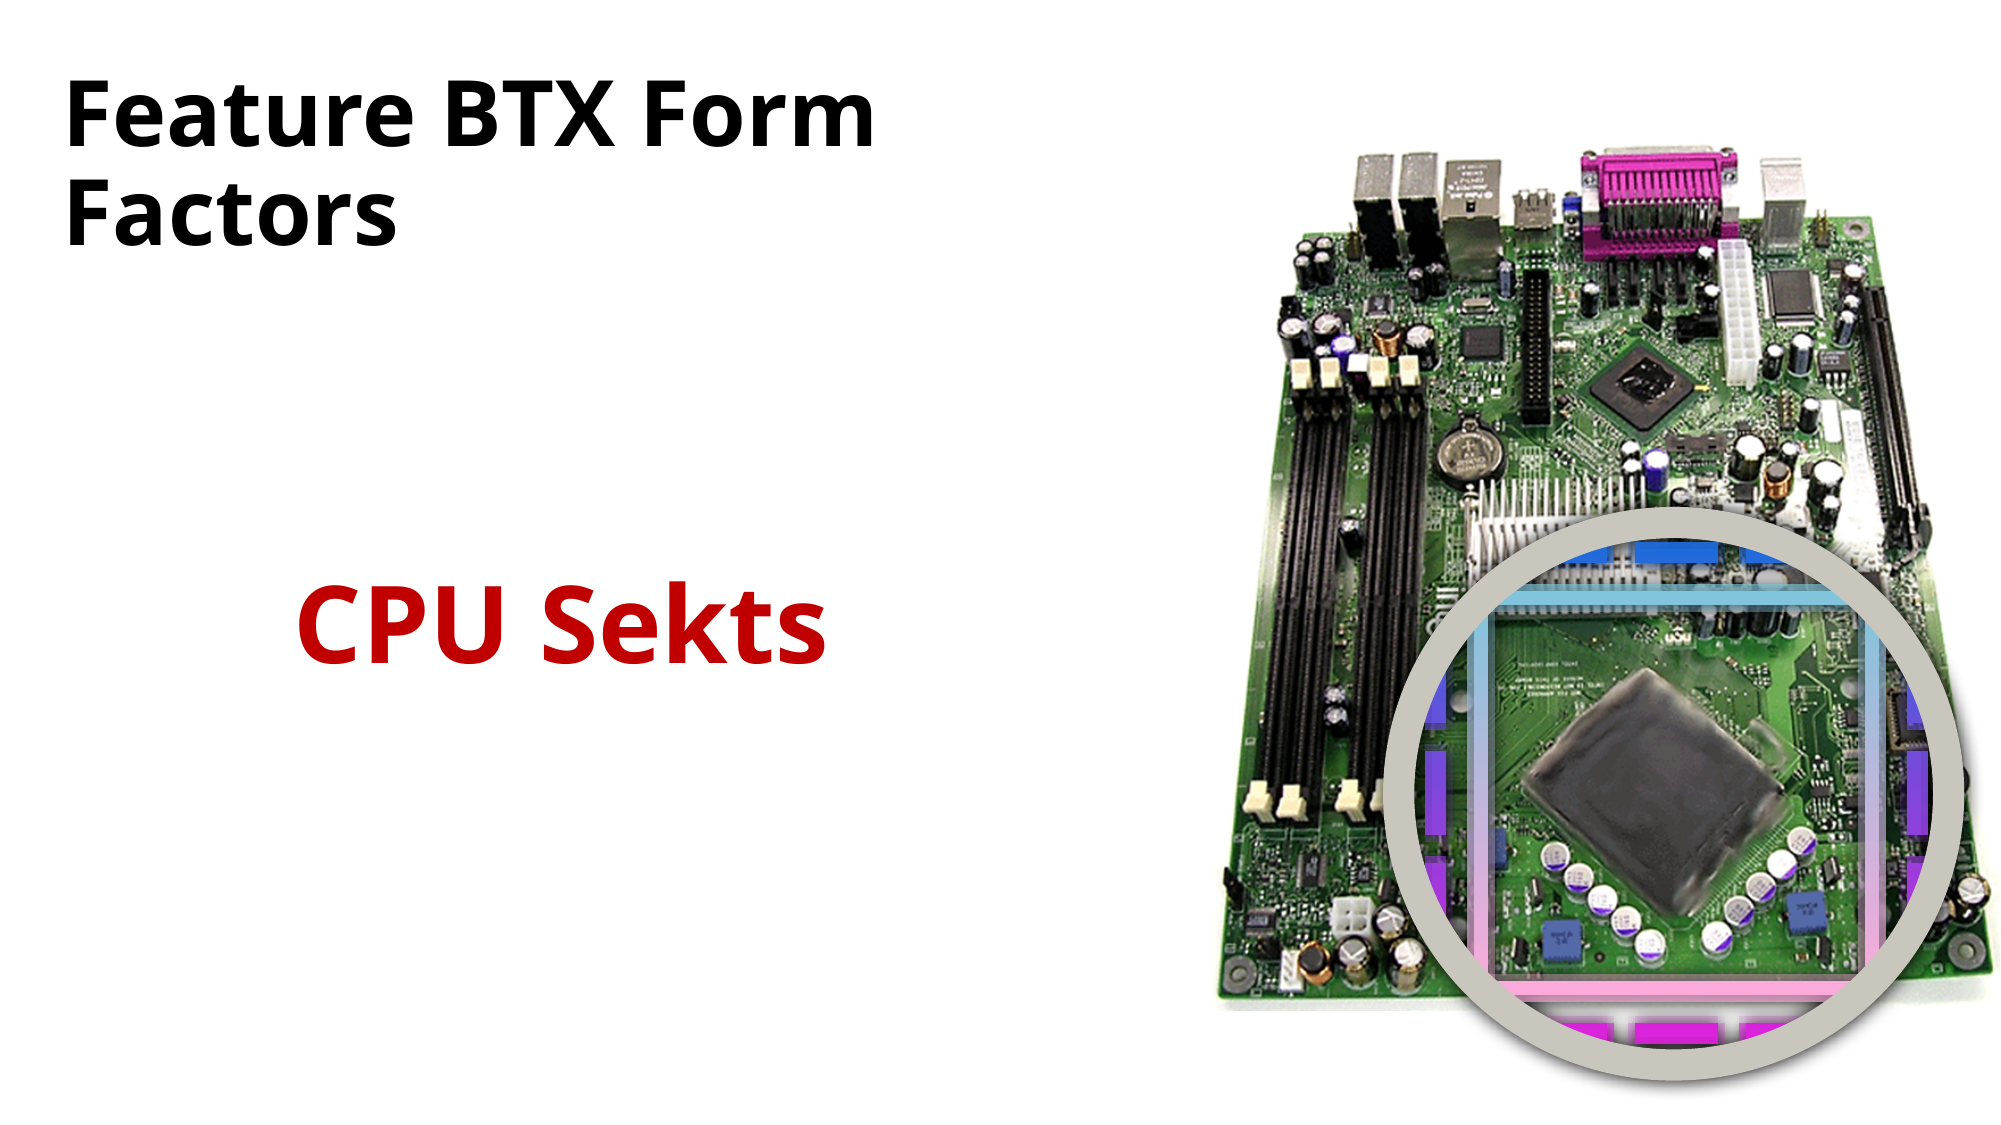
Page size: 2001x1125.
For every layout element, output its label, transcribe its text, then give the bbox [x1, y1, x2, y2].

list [1197, 113, 2000, 1011]
title Feature BTX Form Factors [47, 57, 1109, 275]
text_box CPU Sekts [279, 520, 877, 738]
picture [1398, 521, 1950, 1066]
